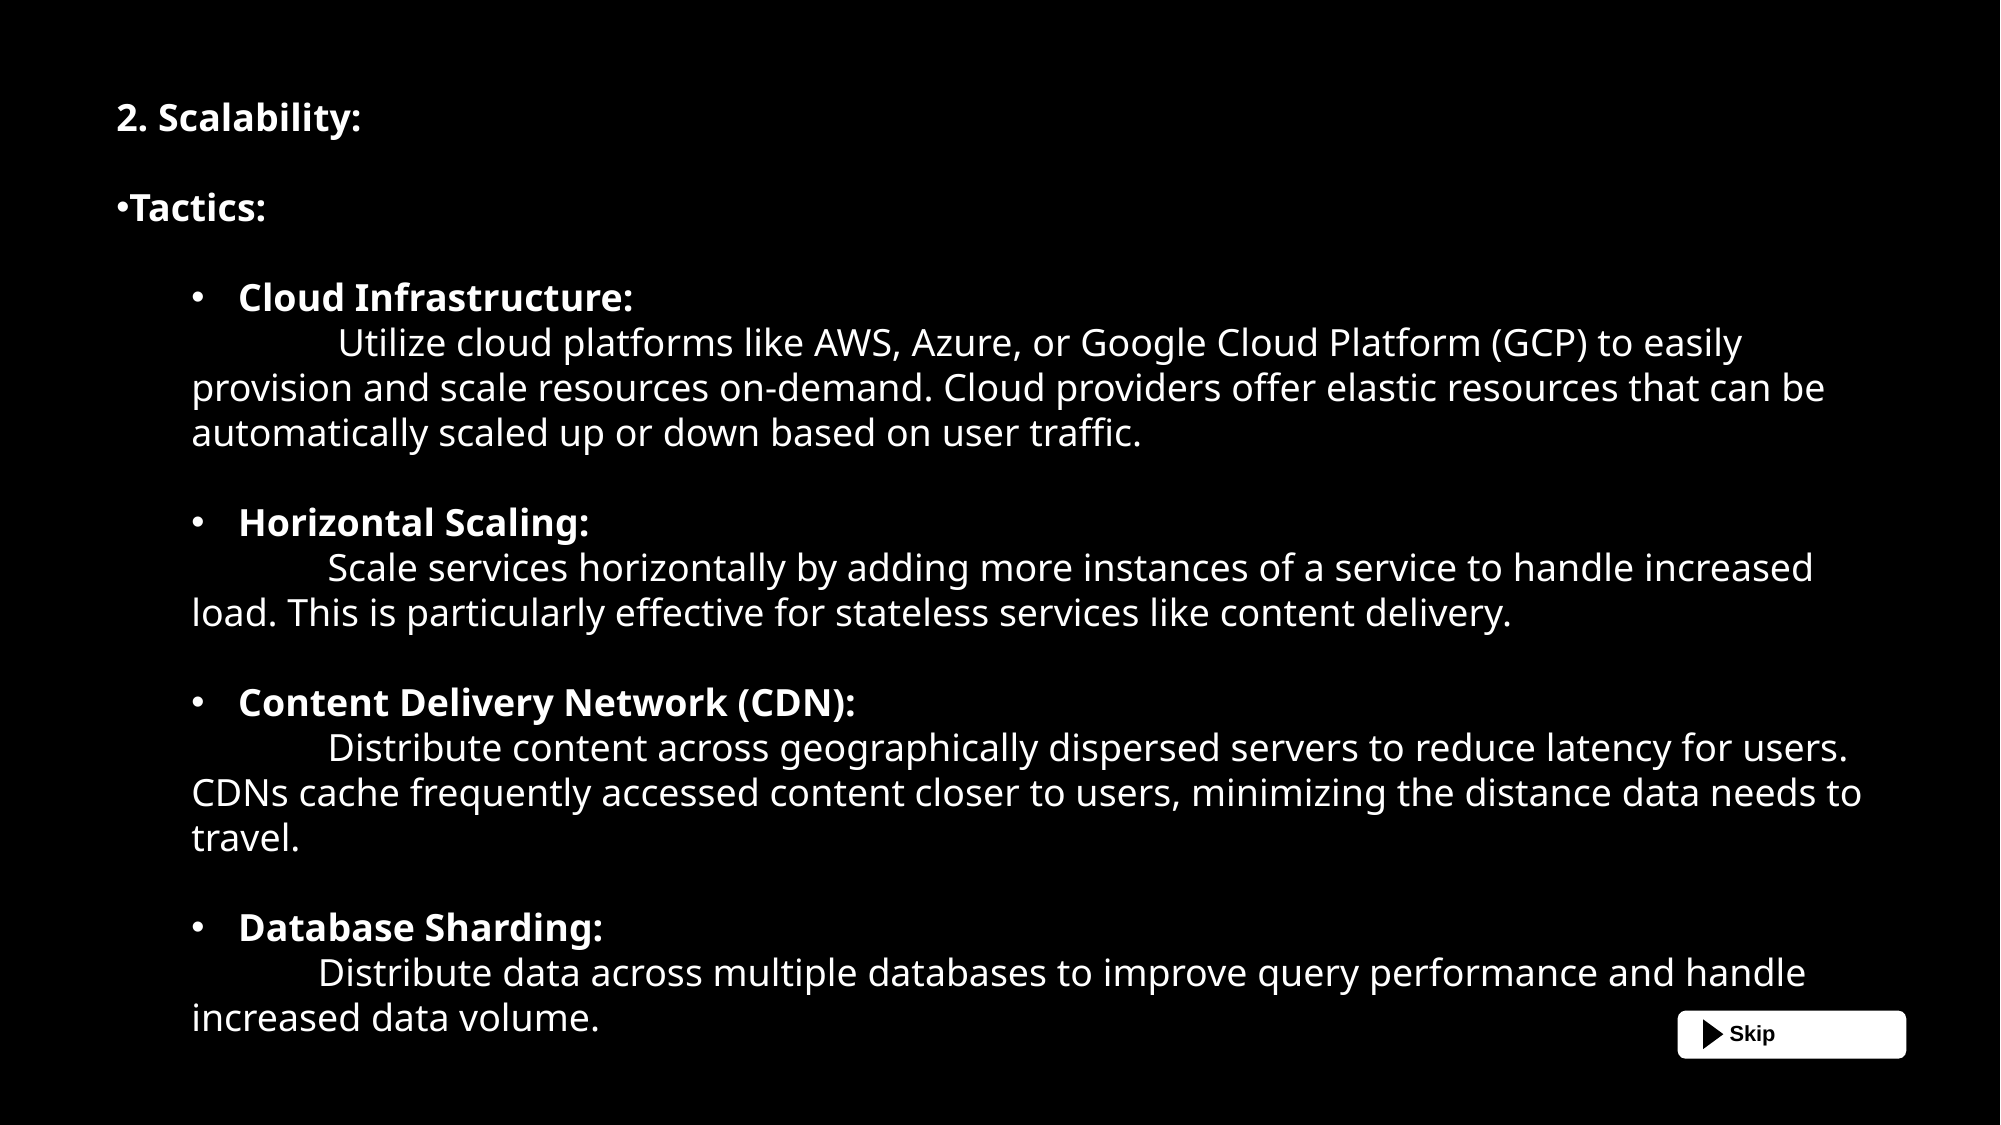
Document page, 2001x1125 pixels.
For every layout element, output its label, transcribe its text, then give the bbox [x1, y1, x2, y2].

text_box 2. Scalability: Tactics: Cloud Infrastructure: Utilize cloud platforms like AWS, Azure, or Google Cloud Platform (GCP) to easily provision and scale resources on-demand. Cloud providers offer elastic resources that can be automatically scaled up or down based on user traffic. Horizontal Scaling: Scale services horizontally by adding more instances of a service to handle increased load. This is particularly effective for stateless services like content delivery. Content Delivery Network (CDN): Distribute content across geographically dispersed servers to reduce latency for users. CDNs cache frequently accessed content closer to users, minimizing the distance data needs to travel. Database Sharding: Distribute data across multiple databases to improve query performance and handle increased data volume. [101, 86, 1924, 1047]
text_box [1677, 1010, 1907, 1060]
